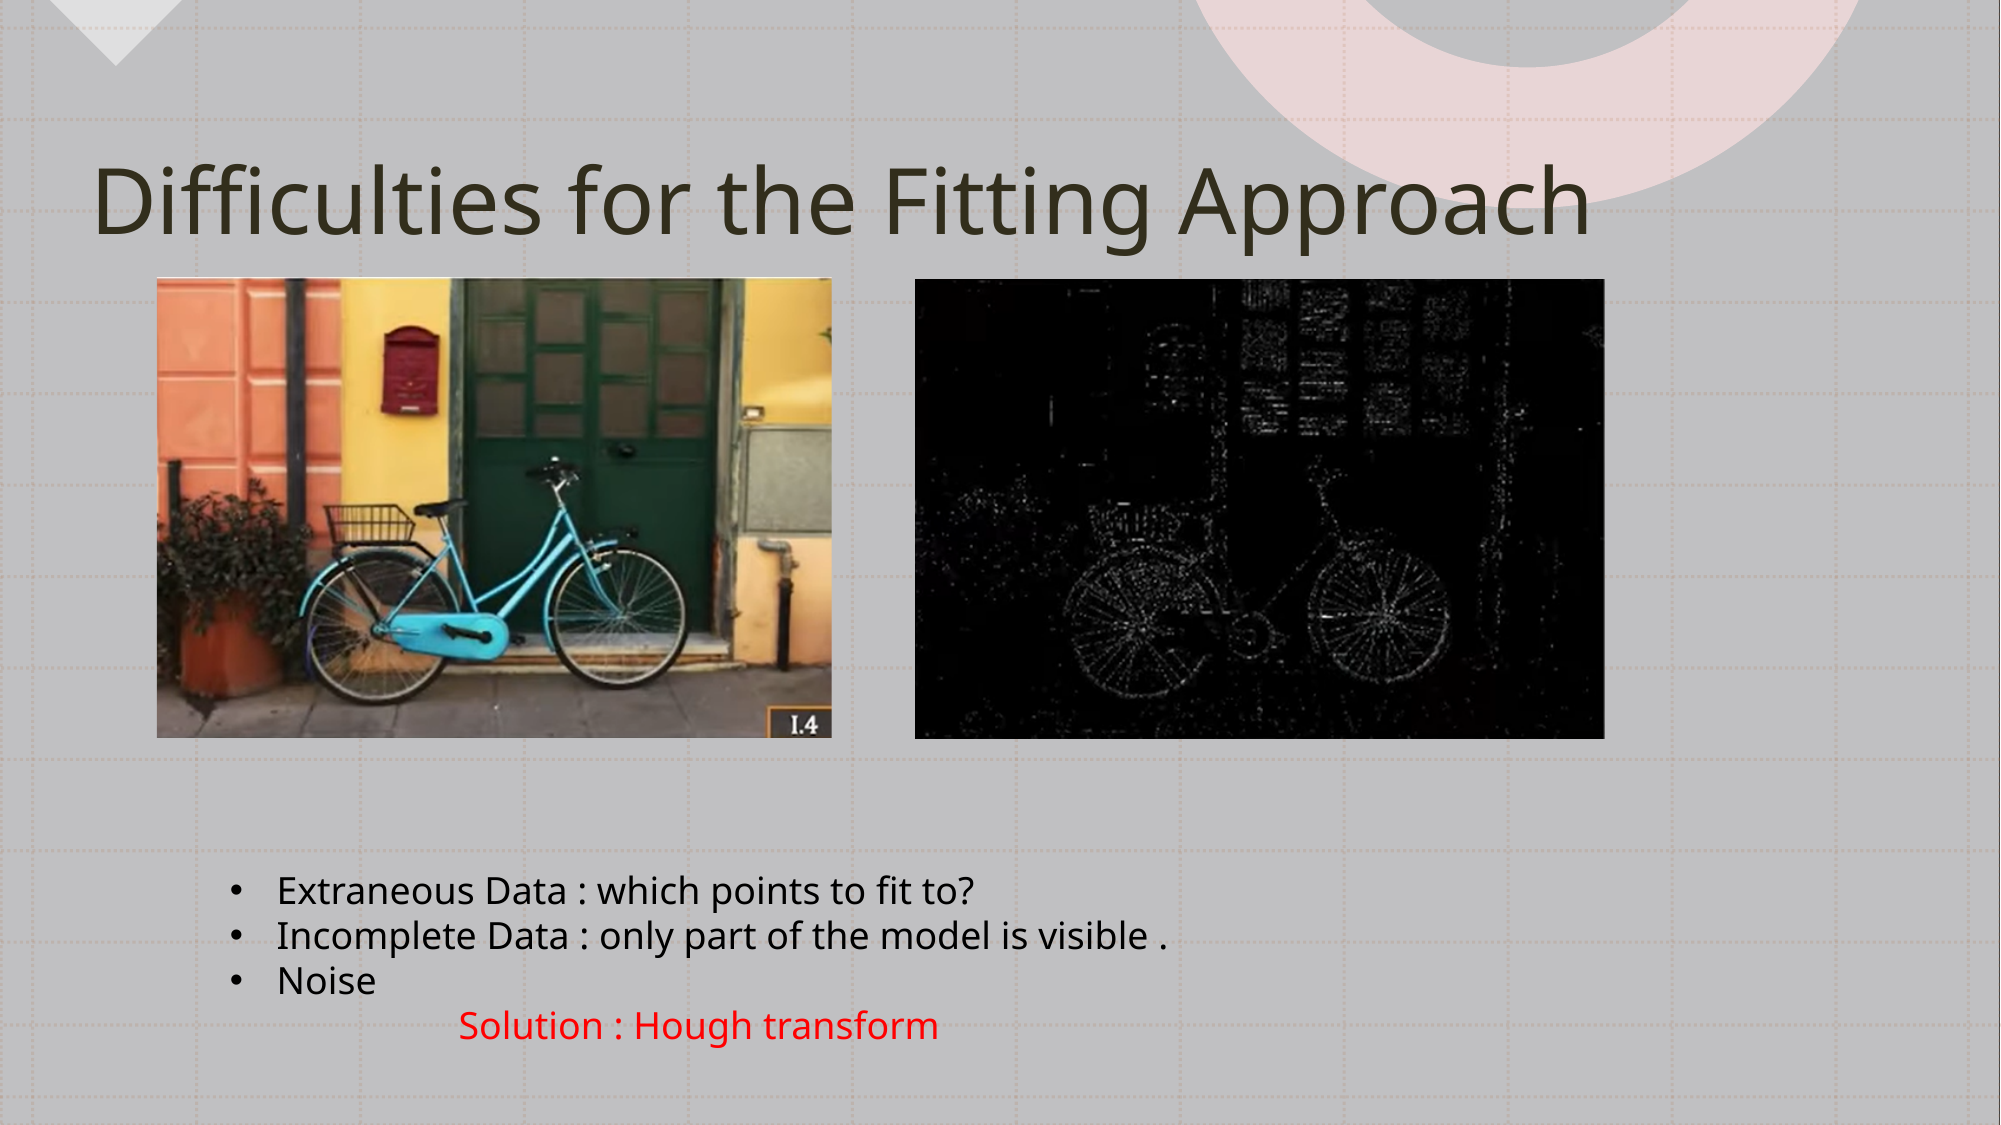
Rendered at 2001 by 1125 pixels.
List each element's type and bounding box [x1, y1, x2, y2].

picture [915, 279, 1605, 739]
picture [156, 277, 832, 738]
text_box [0, 0, 2000, 1125]
